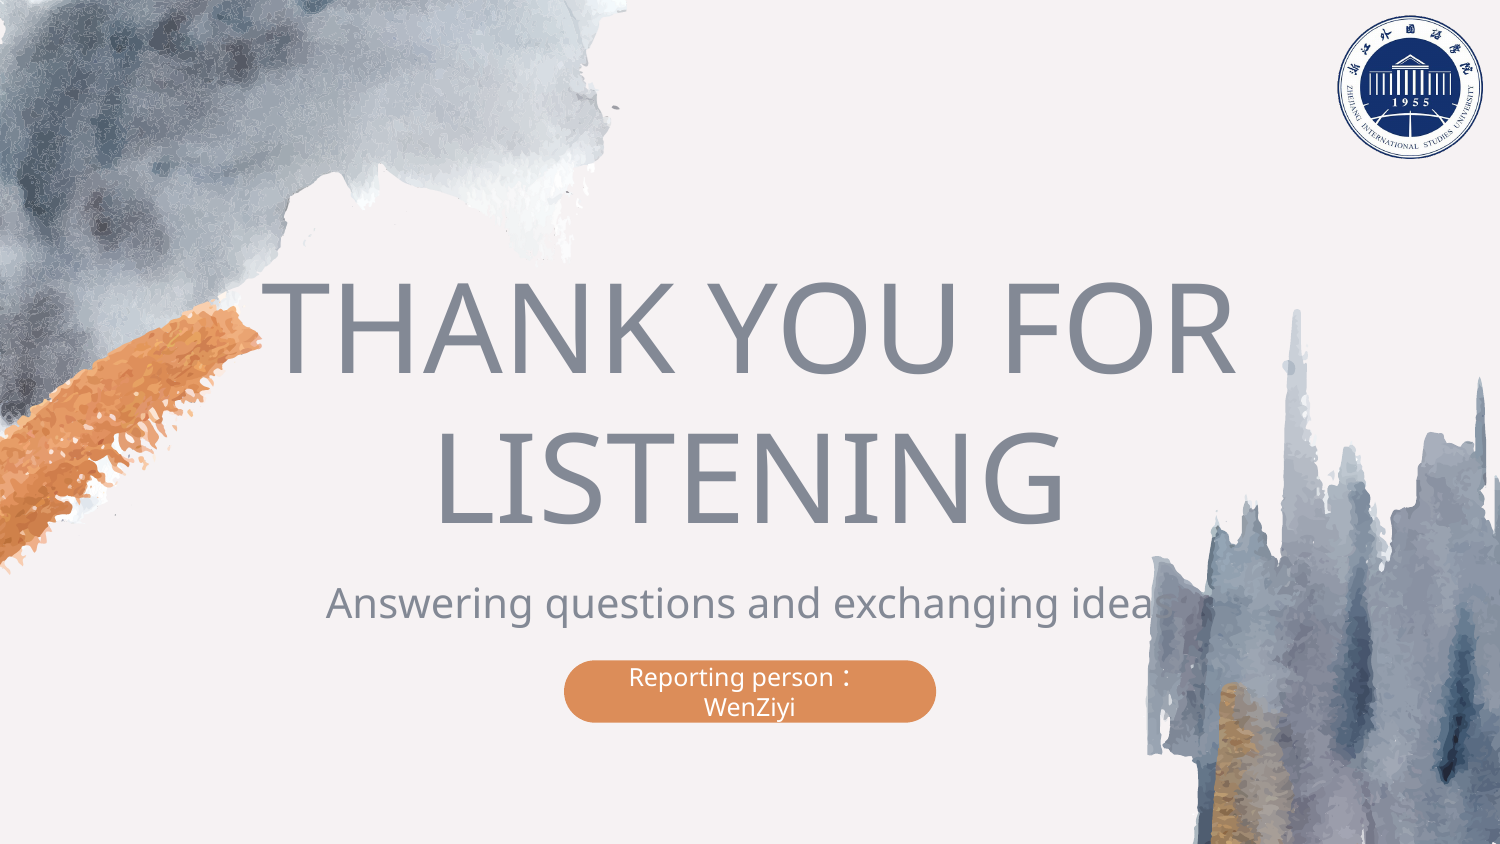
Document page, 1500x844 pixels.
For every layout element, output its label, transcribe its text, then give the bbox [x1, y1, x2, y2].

picture [0, 0, 627, 688]
text_box Answering questions and exchanging ideas [190, 544, 1310, 635]
picture [1337, 15, 1483, 159]
text_box THANK YOU FOR LISTENING [244, 241, 1256, 556]
text_box Reporting person：WenZiyi [563, 659, 938, 724]
